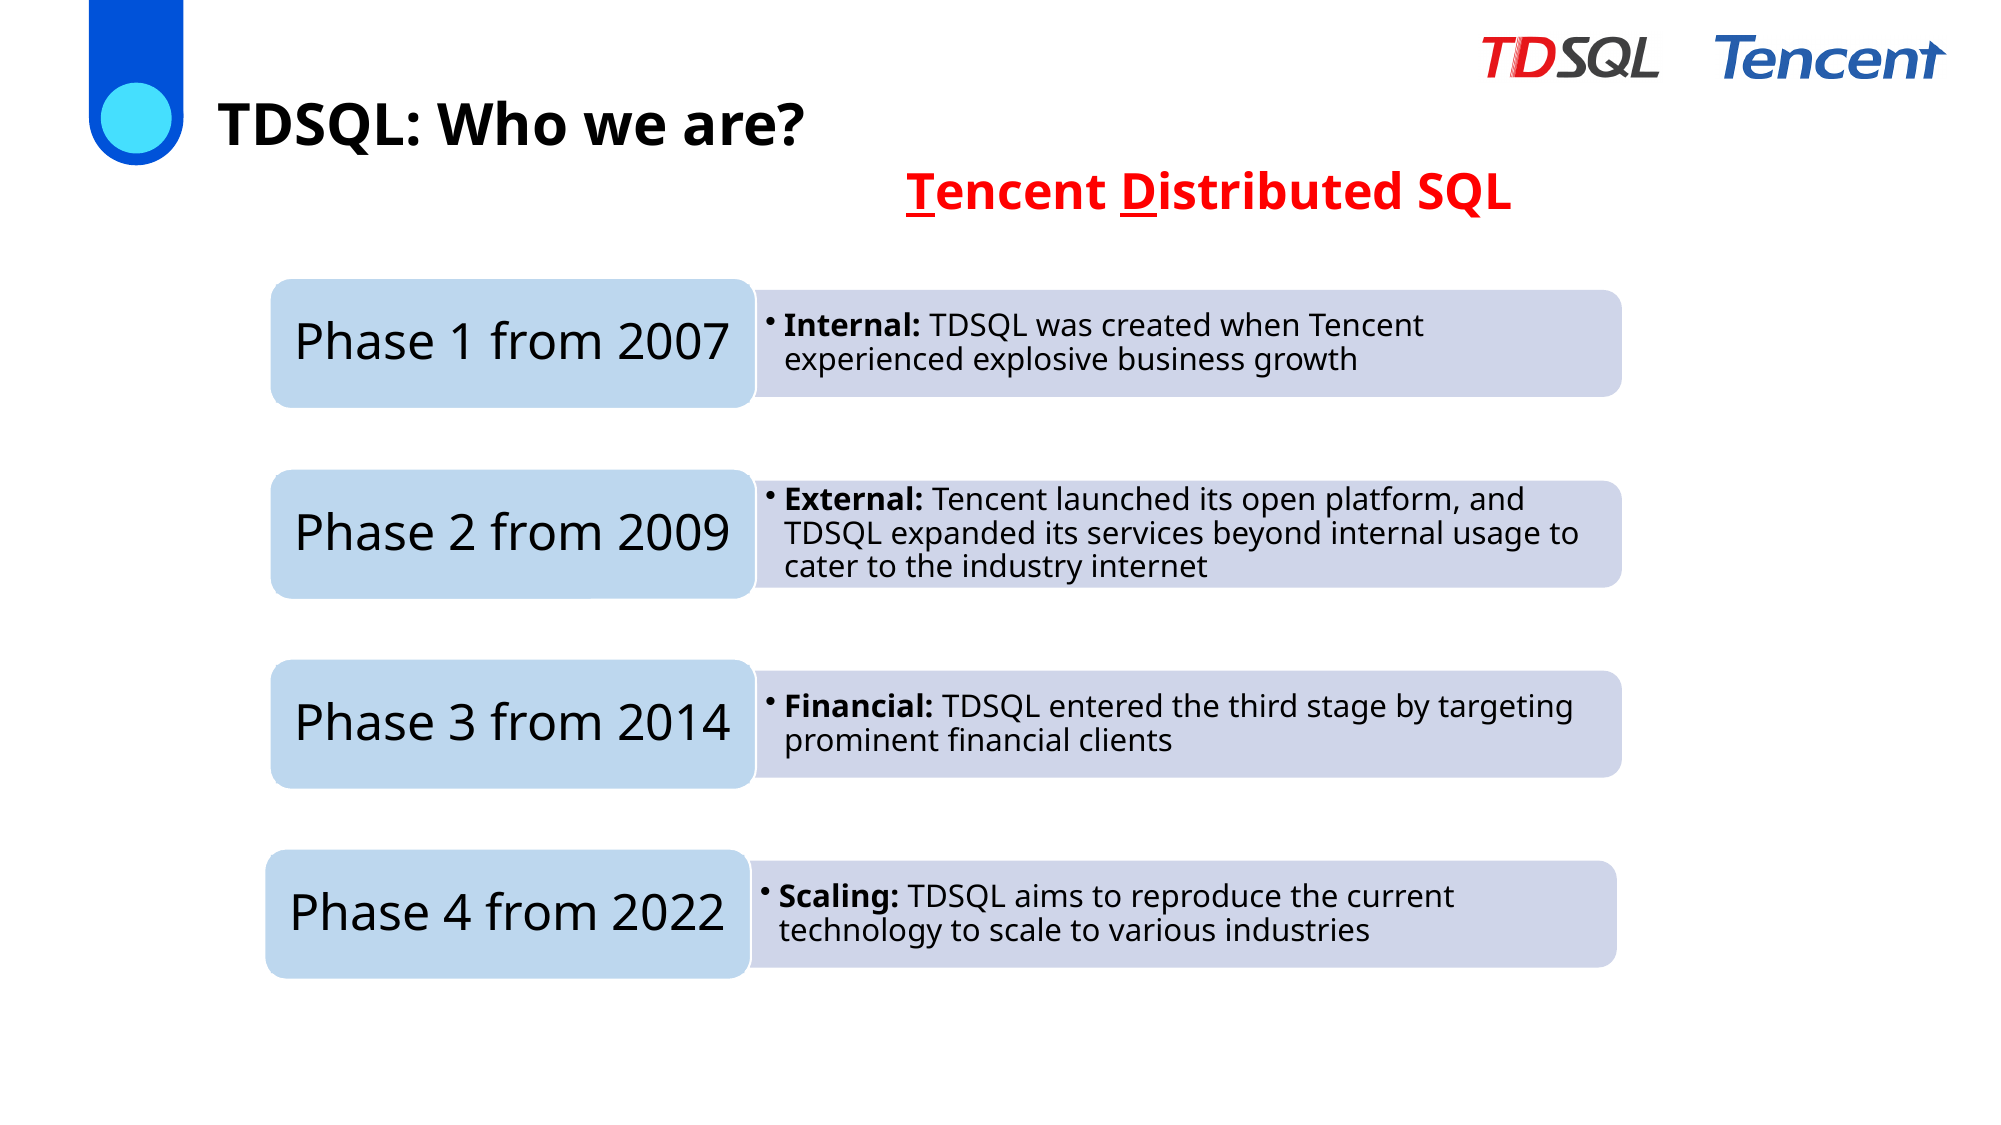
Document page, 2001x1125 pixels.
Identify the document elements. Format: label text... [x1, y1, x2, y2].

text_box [269, 277, 756, 409]
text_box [88, 0, 184, 166]
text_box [269, 468, 756, 600]
text_box Tencent Distributed SQL [891, 151, 1528, 227]
picture [1715, 35, 1947, 79]
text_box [264, 848, 751, 980]
picture [1478, 31, 1663, 83]
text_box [751, 861, 1616, 967]
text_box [756, 481, 1621, 587]
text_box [756, 290, 1621, 396]
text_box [269, 658, 756, 790]
text_box TDSQL: Who we are? [203, 79, 821, 165]
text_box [756, 671, 1621, 777]
